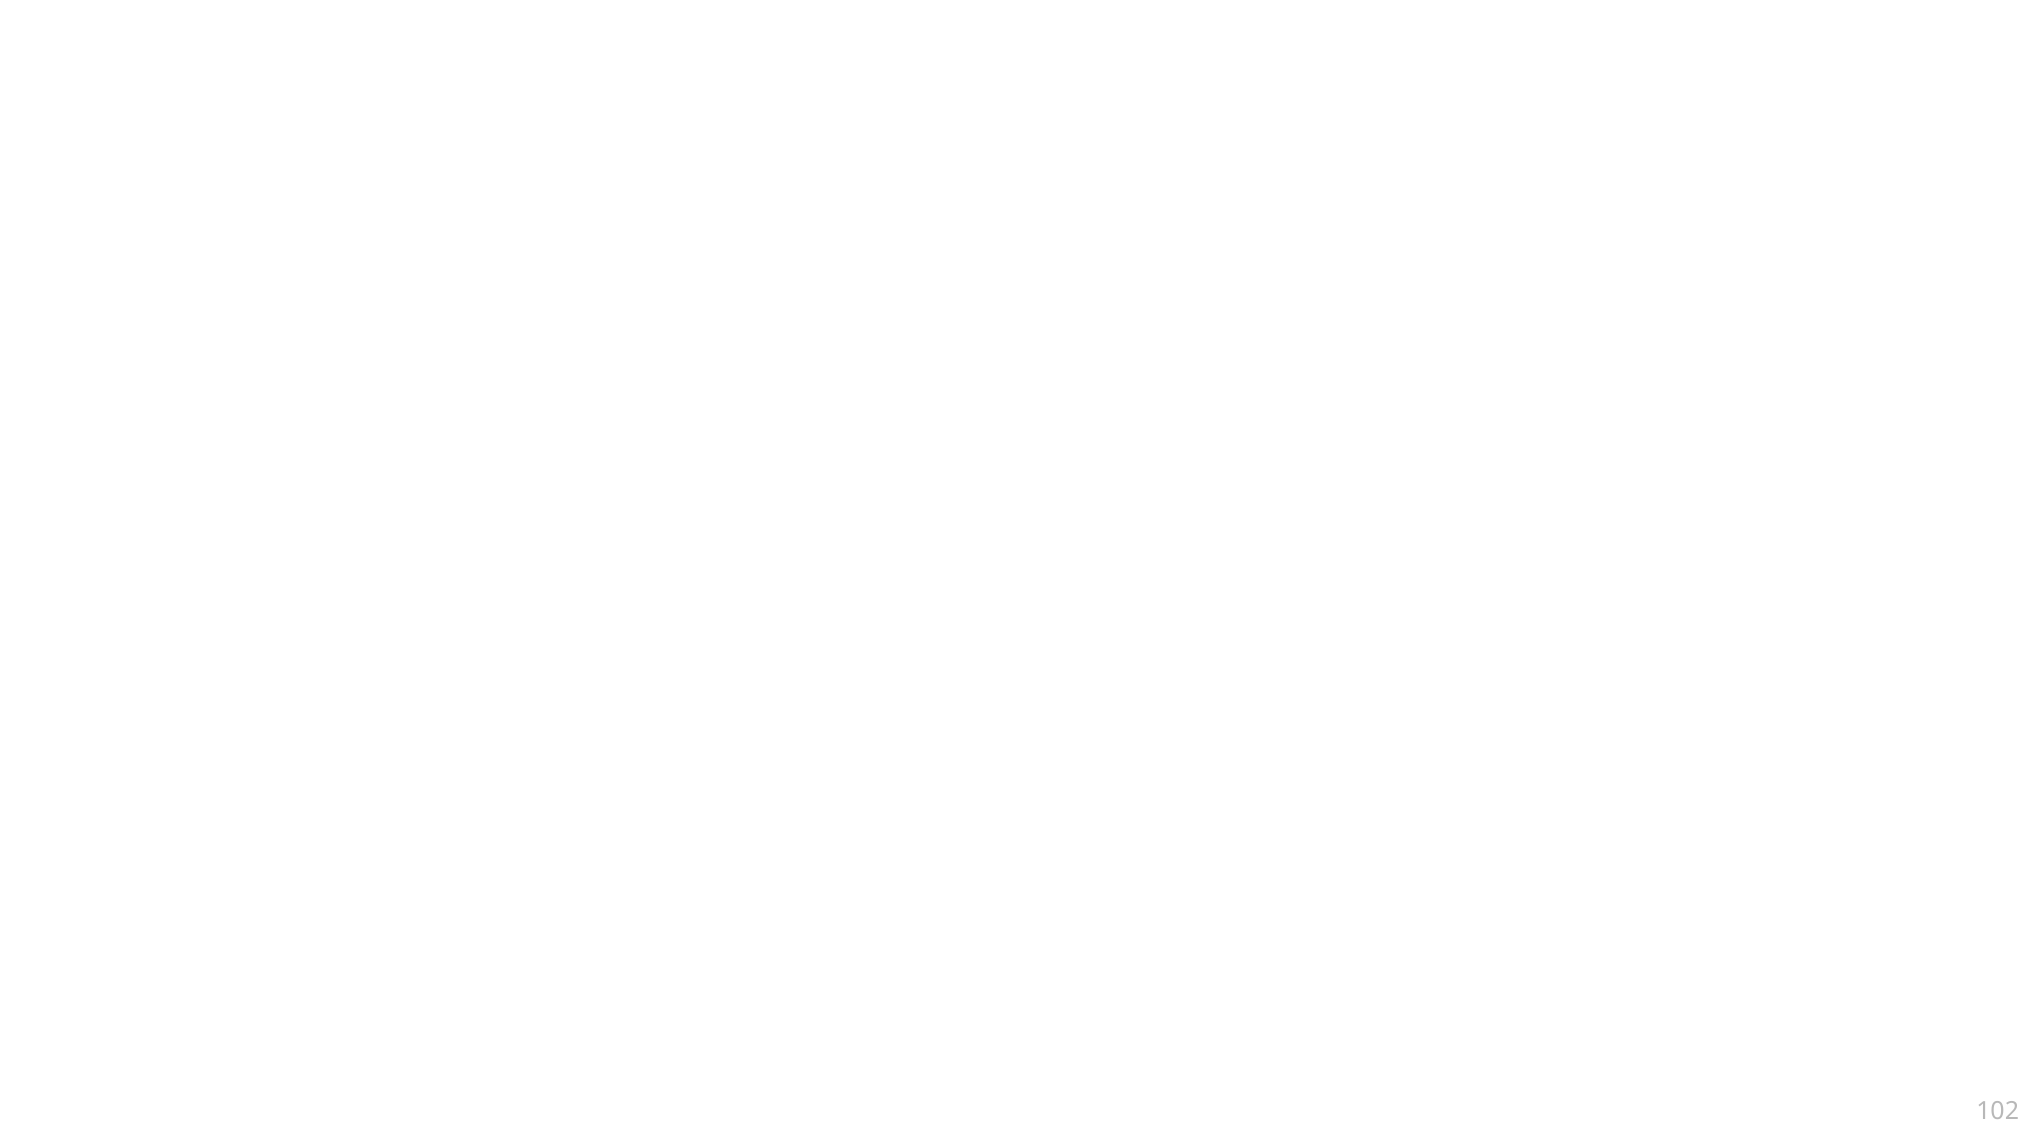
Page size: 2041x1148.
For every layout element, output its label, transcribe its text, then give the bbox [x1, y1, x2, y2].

slide_number 102 [1575, 1081, 2035, 1143]
